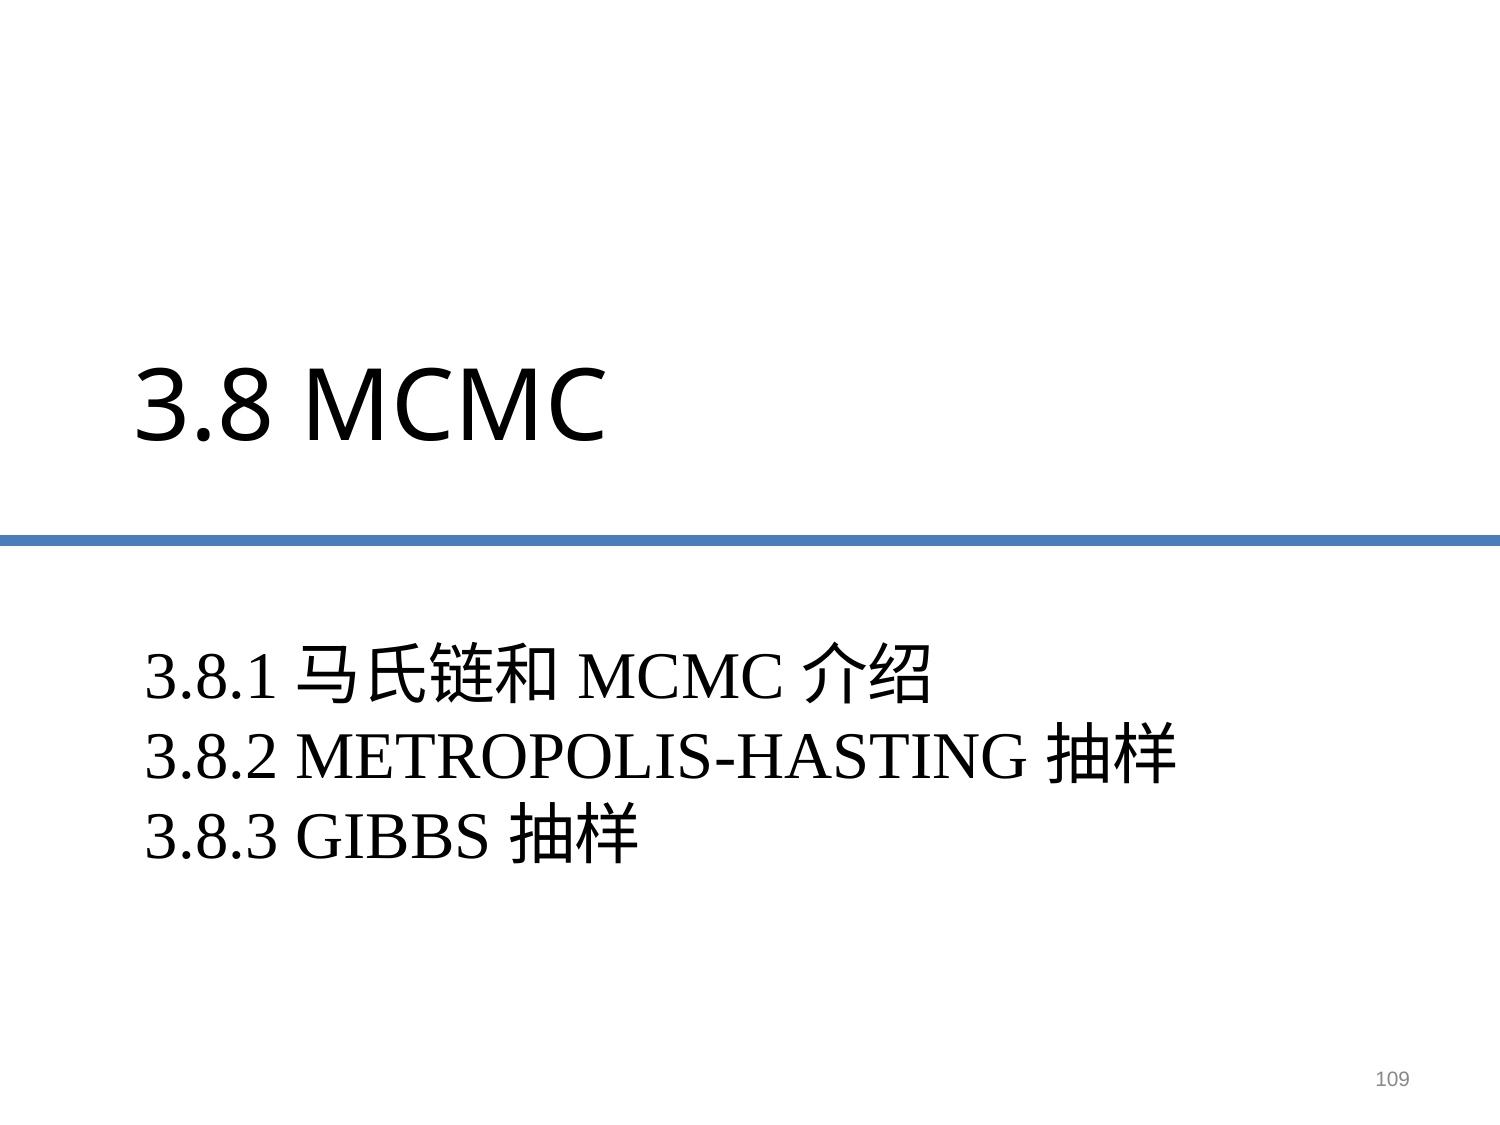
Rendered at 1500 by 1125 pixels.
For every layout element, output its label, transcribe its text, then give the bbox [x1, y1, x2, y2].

list 3.8 MCMC [118, 254, 1394, 501]
title 3.8.1马氏链和MCMC介绍 3.8.2 Metropolis-Hasting抽样 3.8.3 Gibbs抽样 [129, 623, 1405, 987]
slide_number 109 [1074, 1048, 1425, 1109]
